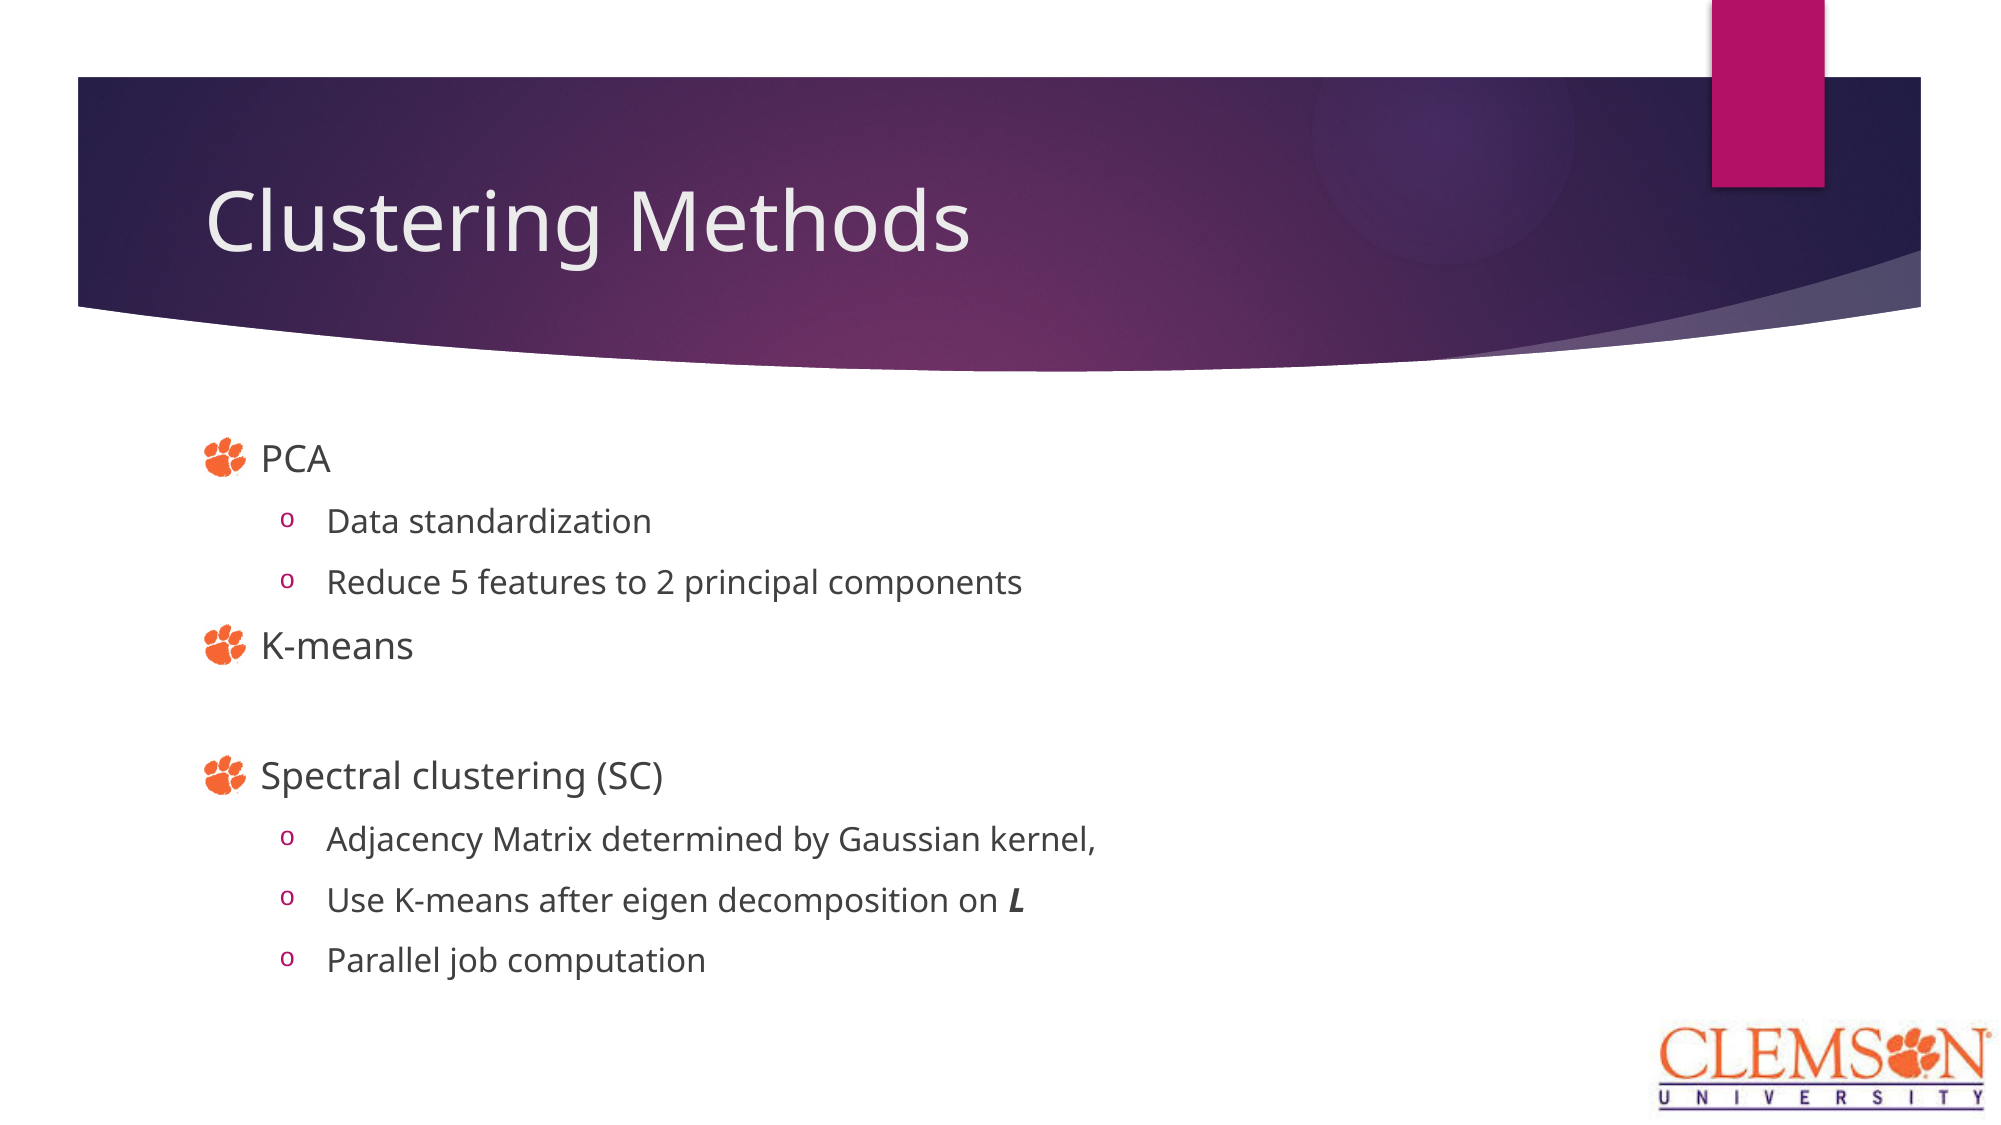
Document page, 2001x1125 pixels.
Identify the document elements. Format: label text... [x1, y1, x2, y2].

picture [1648, 1009, 2000, 1125]
title Clustering Methods [189, 159, 1627, 276]
picture [204, 437, 246, 477]
picture [204, 755, 246, 795]
picture [204, 624, 246, 665]
